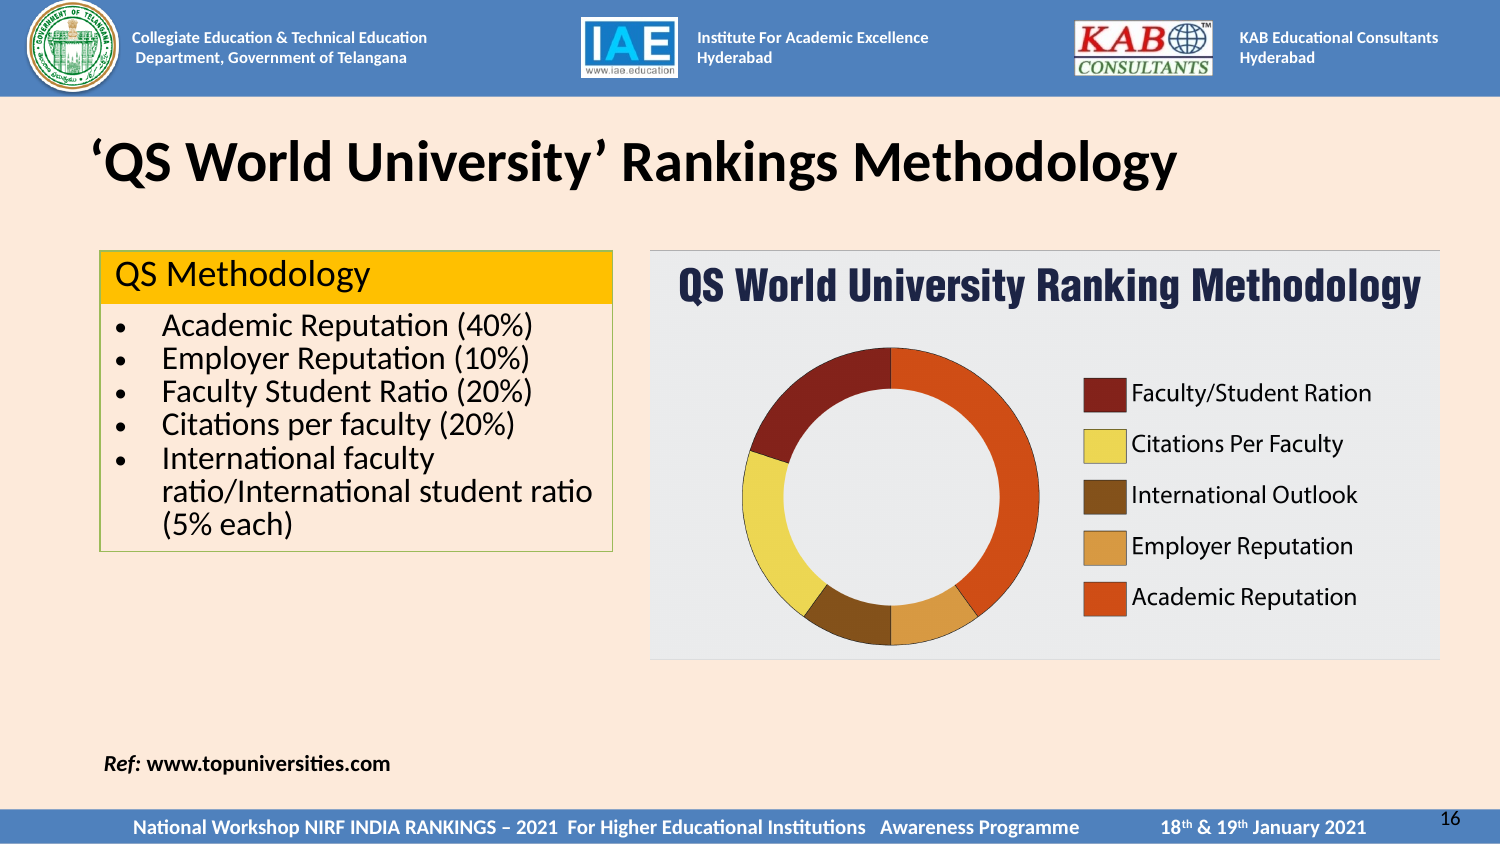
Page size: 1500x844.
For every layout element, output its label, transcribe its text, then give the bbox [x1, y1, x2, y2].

title ‘QS World University’ Rankings Methodology [75, 115, 1425, 257]
picture [649, 250, 1440, 660]
table_cell Academic Reputation (40%) Employer Reputation (10%) Faculty Student Ratio (20%) Citations per faculty (20%) International faculty ratio/International student ratio (5% each) [101, 304, 612, 551]
table_header QS Methodology [101, 252, 612, 304]
picture [1074, 20, 1213, 76]
picture [581, 17, 678, 78]
text_box Ref: www.topuniversities.com [89, 741, 1440, 819]
picture [24, 0, 121, 96]
